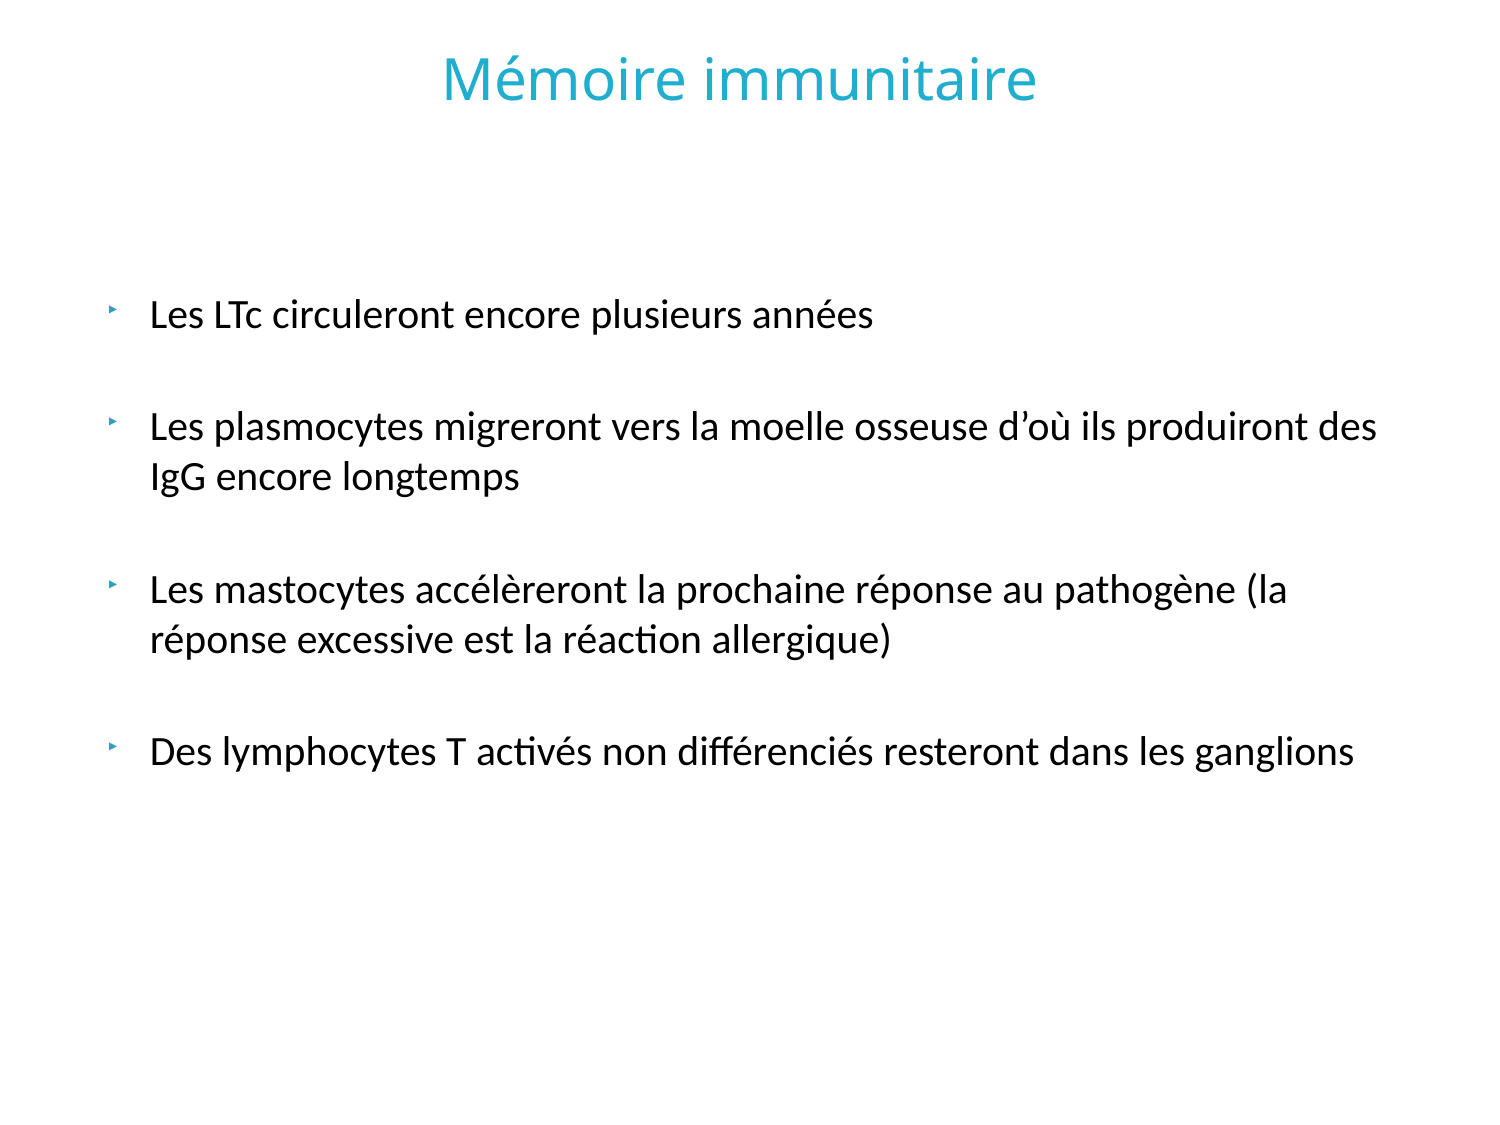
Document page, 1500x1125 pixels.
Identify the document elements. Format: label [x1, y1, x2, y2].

list [75, 278, 1425, 986]
title [64, 19, 1415, 135]
